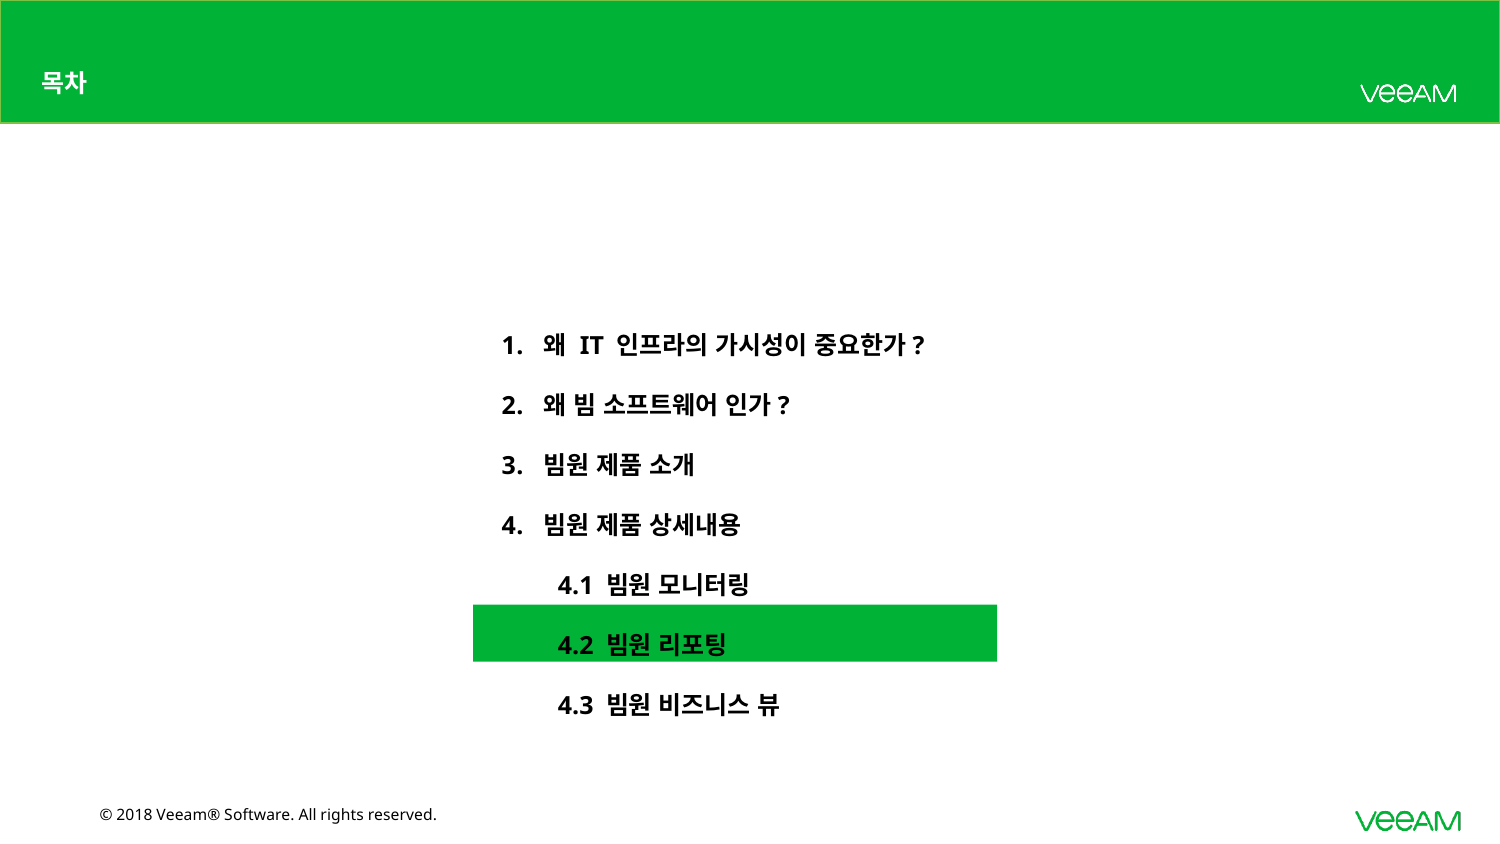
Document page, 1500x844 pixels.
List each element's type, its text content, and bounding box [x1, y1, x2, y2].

title 목차 [26, 66, 913, 102]
picture [1352, 805, 1464, 837]
text_box 왜 IT 인프라의 가시성이 중요한가? 왜 빔 소프트웨어 인가? 빔원 제품 소개 빔원 제품 상세내용 4.1 빔원 모니터링 4.2 빔원 리포팅 4.3 빔원 비즈니스 뷰 [501, 300, 1193, 720]
picture [1352, 75, 1464, 111]
text_box [472, 604, 501, 663]
